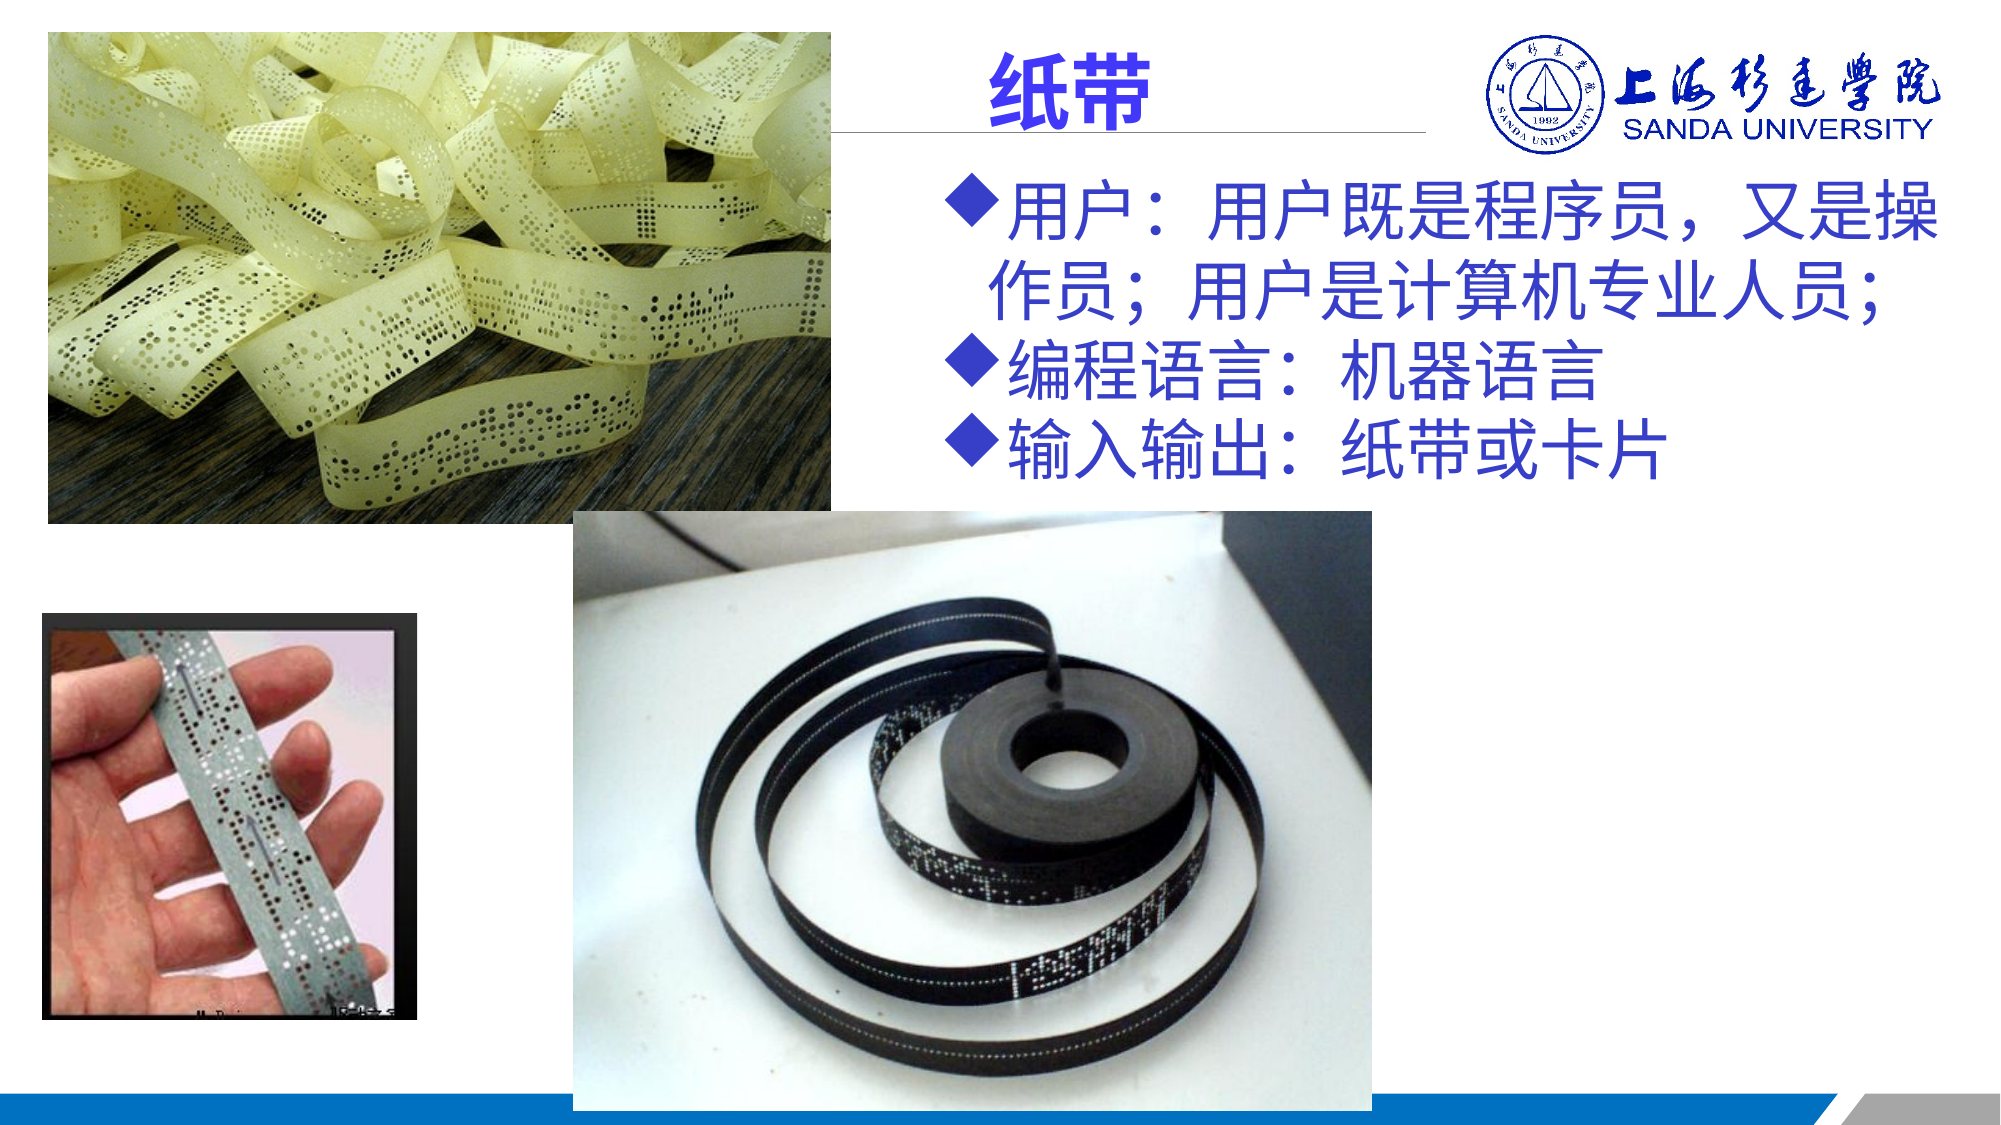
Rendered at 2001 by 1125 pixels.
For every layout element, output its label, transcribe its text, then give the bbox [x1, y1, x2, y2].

text_box 用户：用户既是程序员，又是操作员；用户是计算机专业人员； 编程语言：机器语言 输入输出：纸带或卡片 [924, 161, 2000, 496]
picture [573, 511, 1372, 1111]
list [48, 32, 831, 524]
text_box 纸带 [972, 32, 1241, 148]
picture [1426, 0, 2000, 161]
picture [42, 613, 418, 1020]
